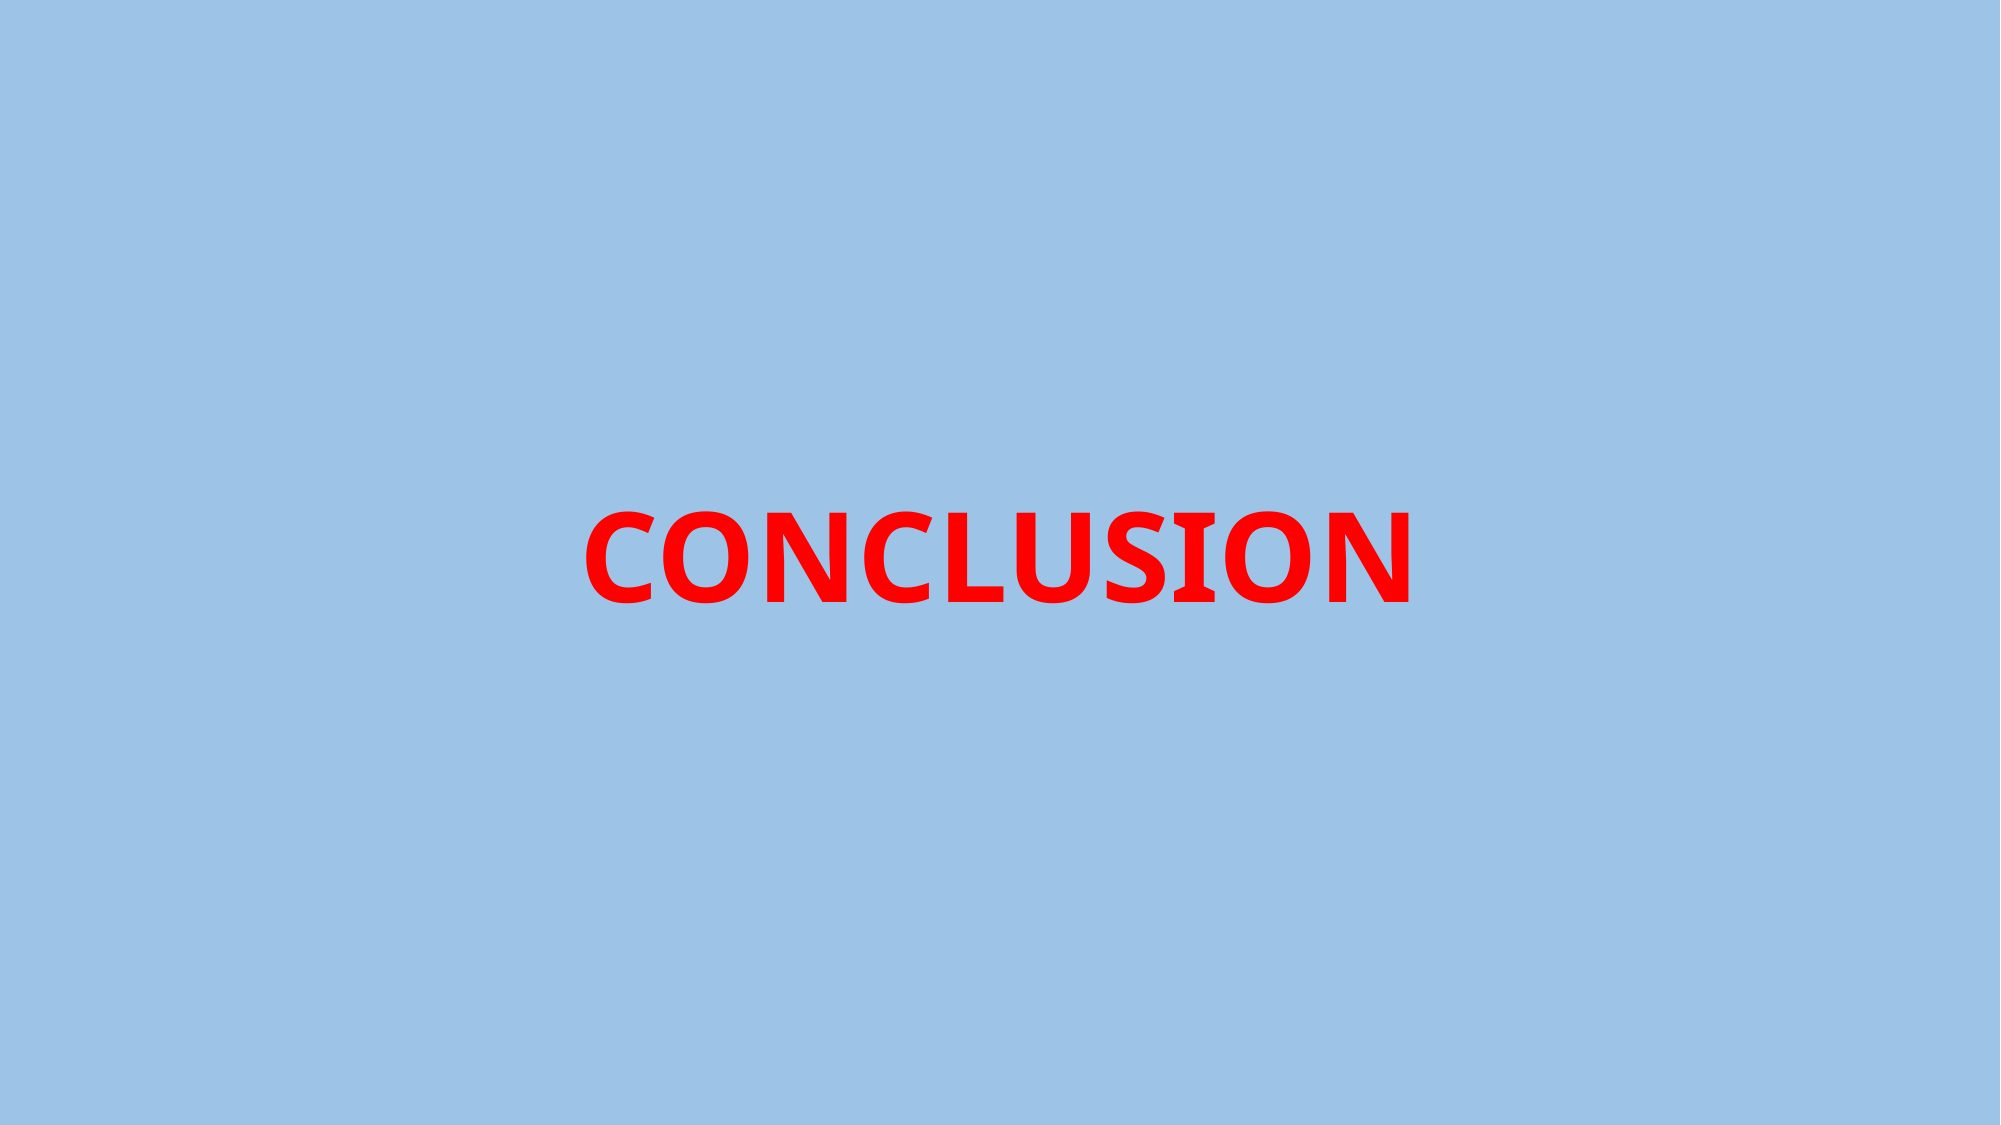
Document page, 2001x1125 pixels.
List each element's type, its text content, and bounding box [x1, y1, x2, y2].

title CONCLUSION [137, 453, 1863, 672]
